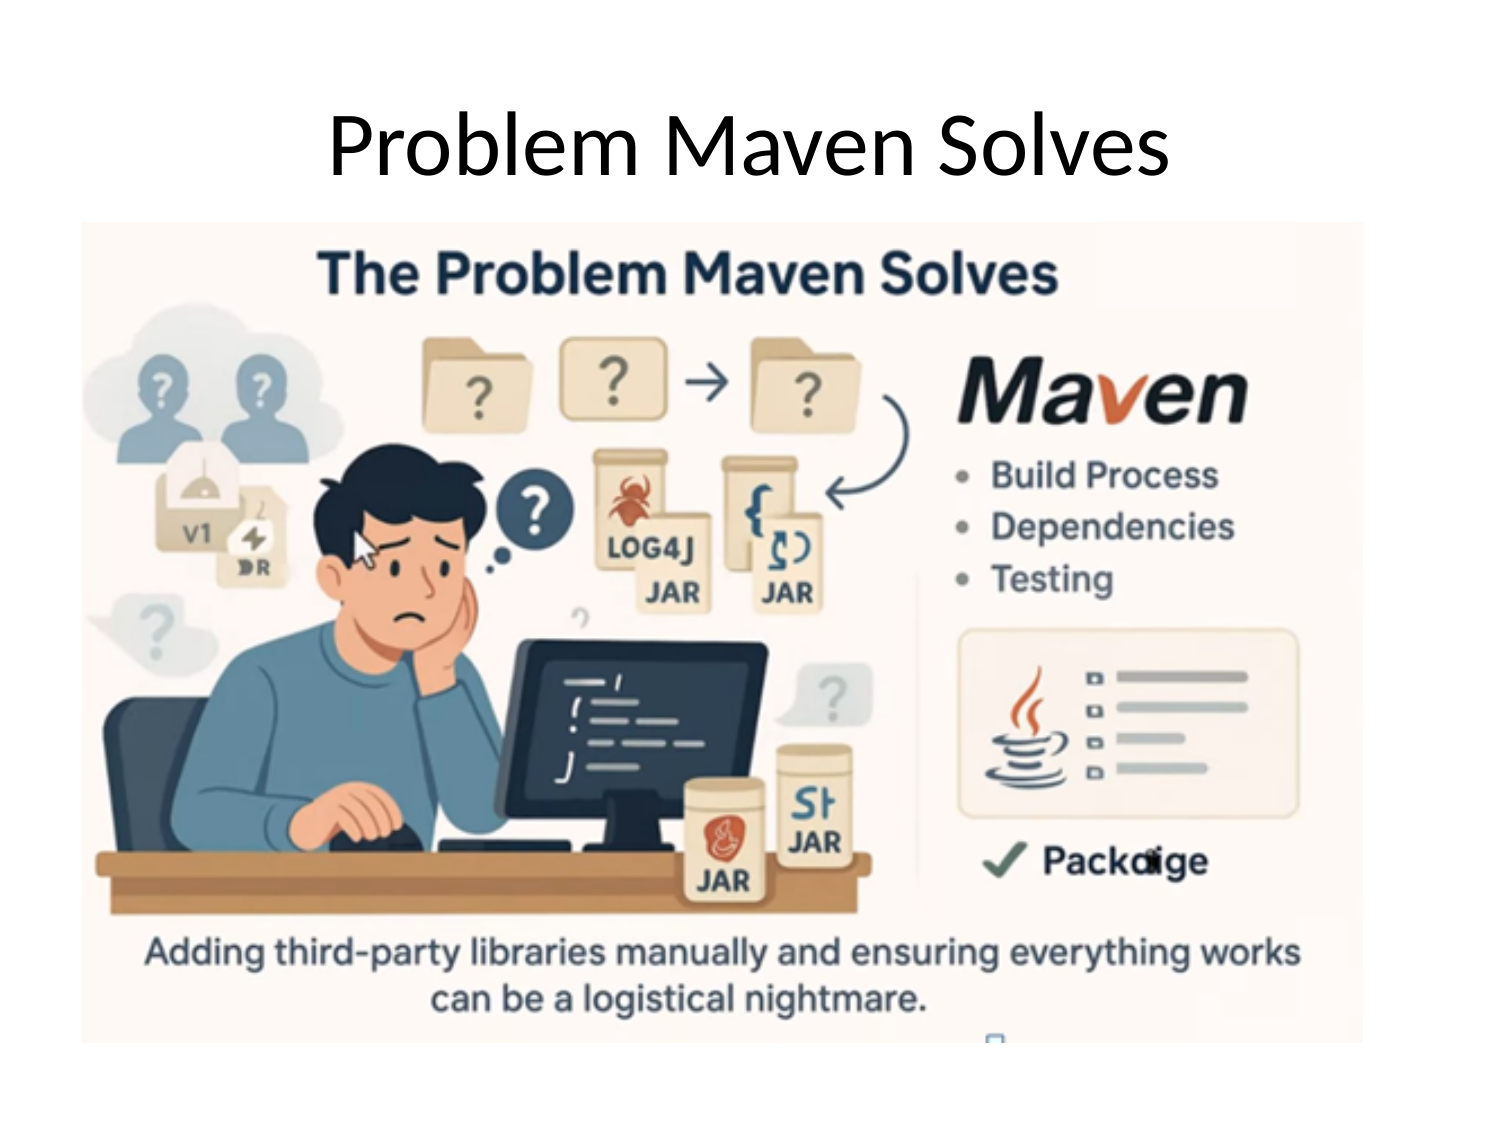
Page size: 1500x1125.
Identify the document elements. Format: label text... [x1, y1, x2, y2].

title Problem Maven Solves [75, 45, 1425, 233]
picture [81, 222, 1363, 1044]
